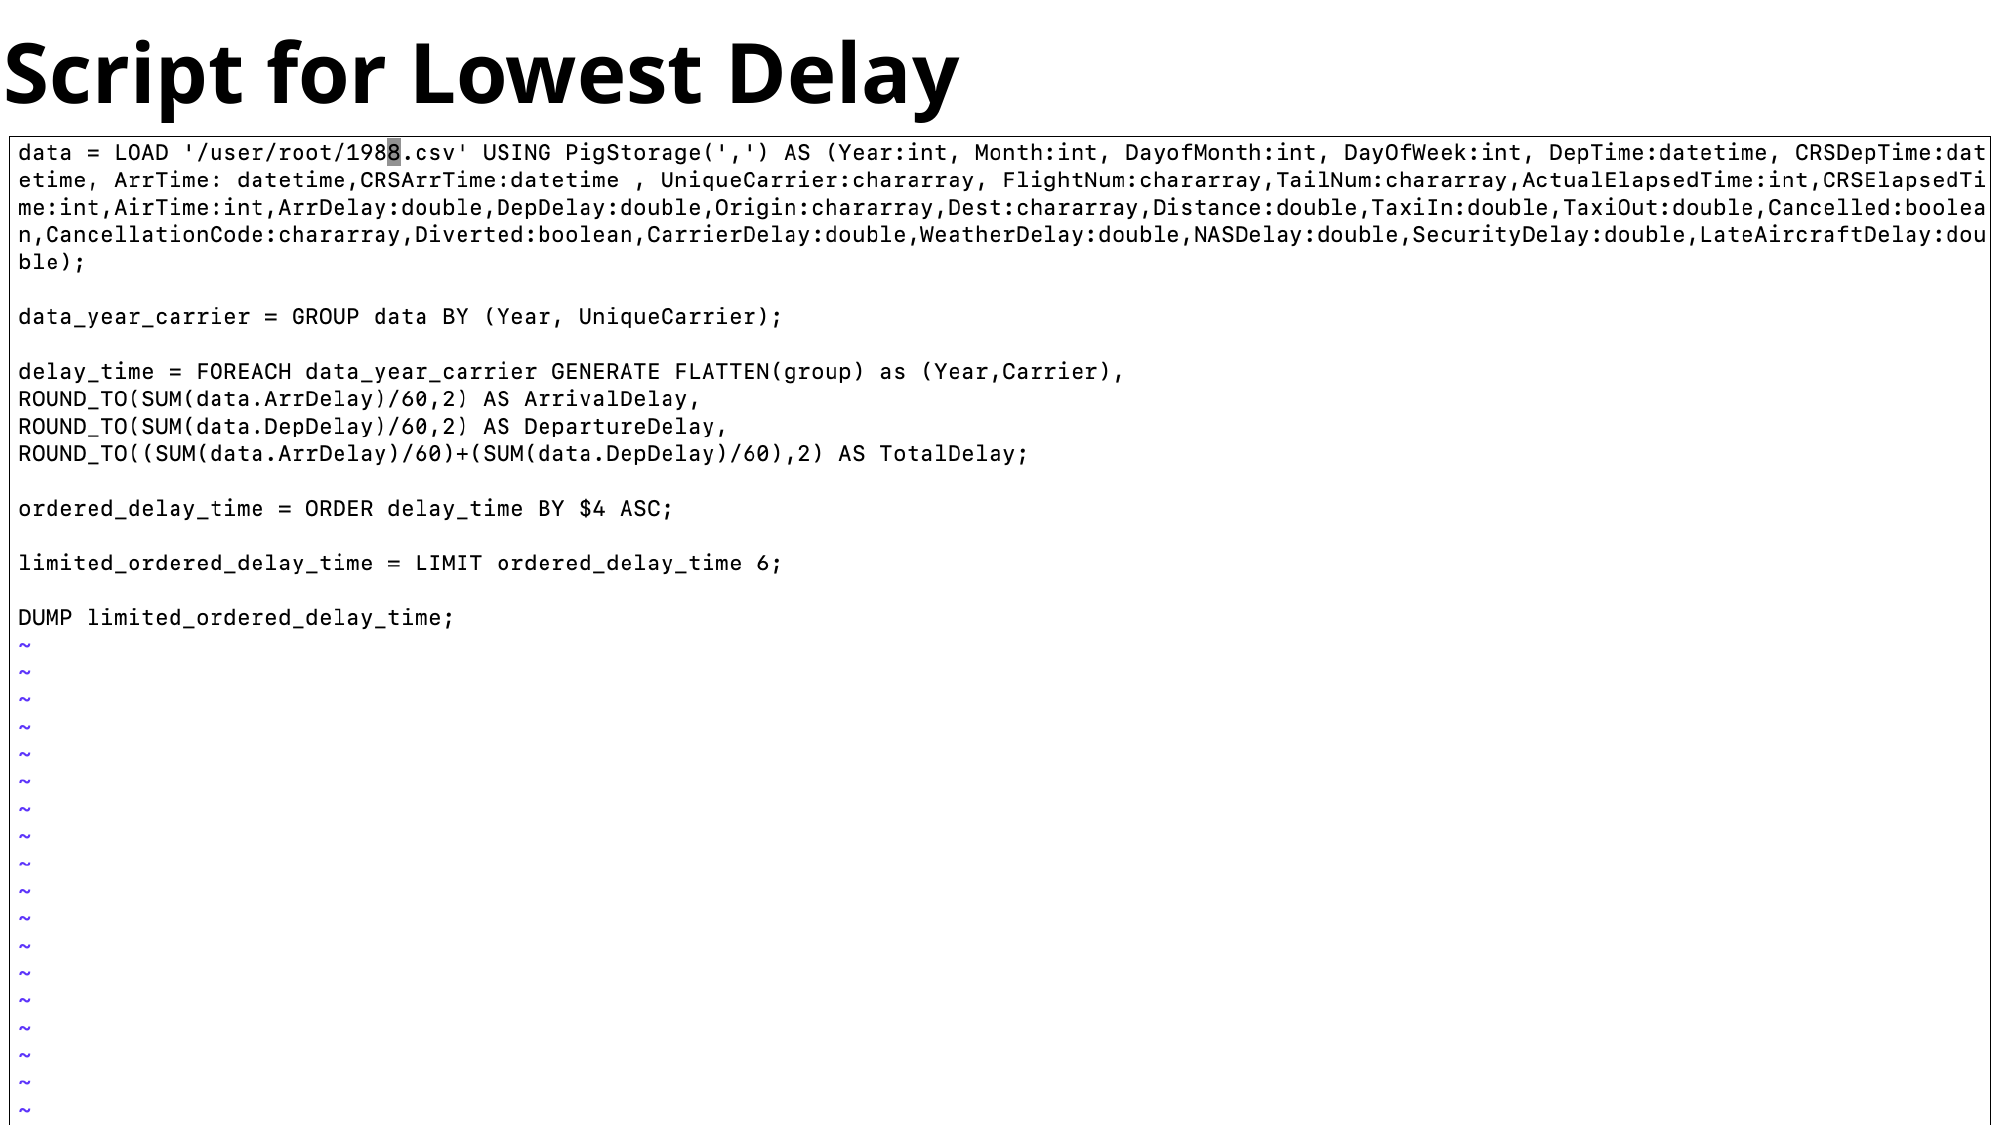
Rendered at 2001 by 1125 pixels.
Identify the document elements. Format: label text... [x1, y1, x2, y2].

picture [8, 136, 1992, 1125]
title Script for Lowest Delay [0, 0, 1408, 129]
